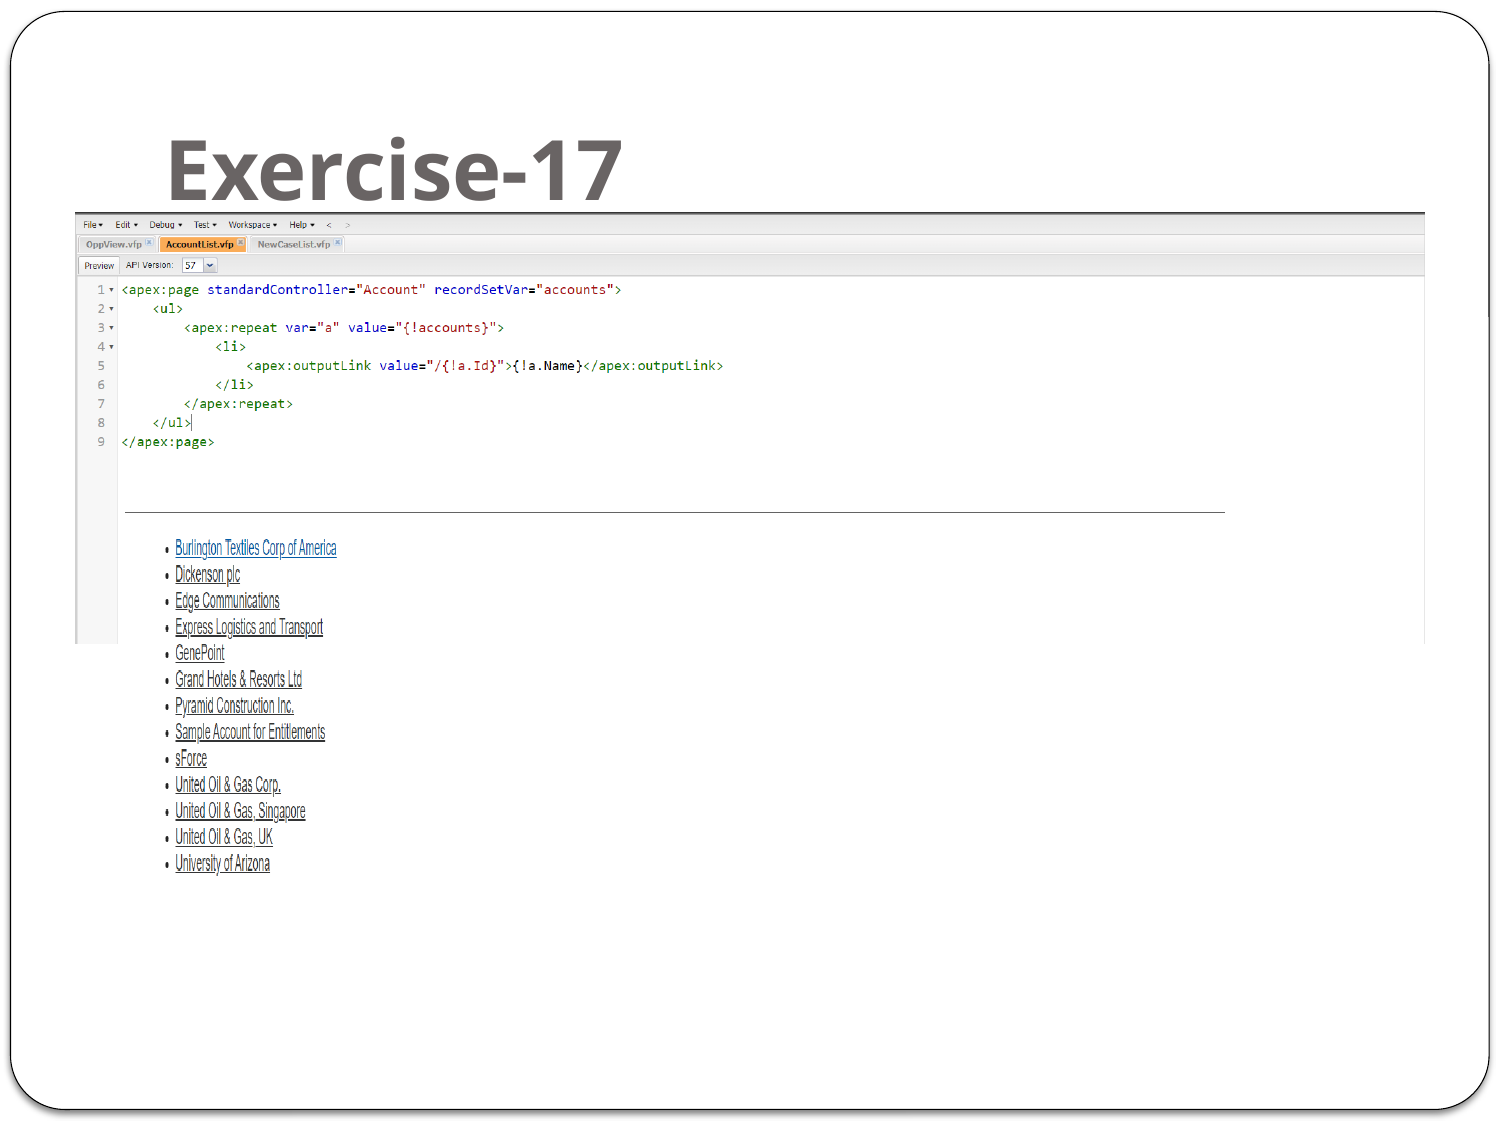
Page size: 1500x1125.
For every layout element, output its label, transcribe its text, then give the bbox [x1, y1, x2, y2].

title Exercise-17 [150, 45, 1425, 211]
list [74, 212, 1426, 644]
picture [124, 512, 1226, 976]
